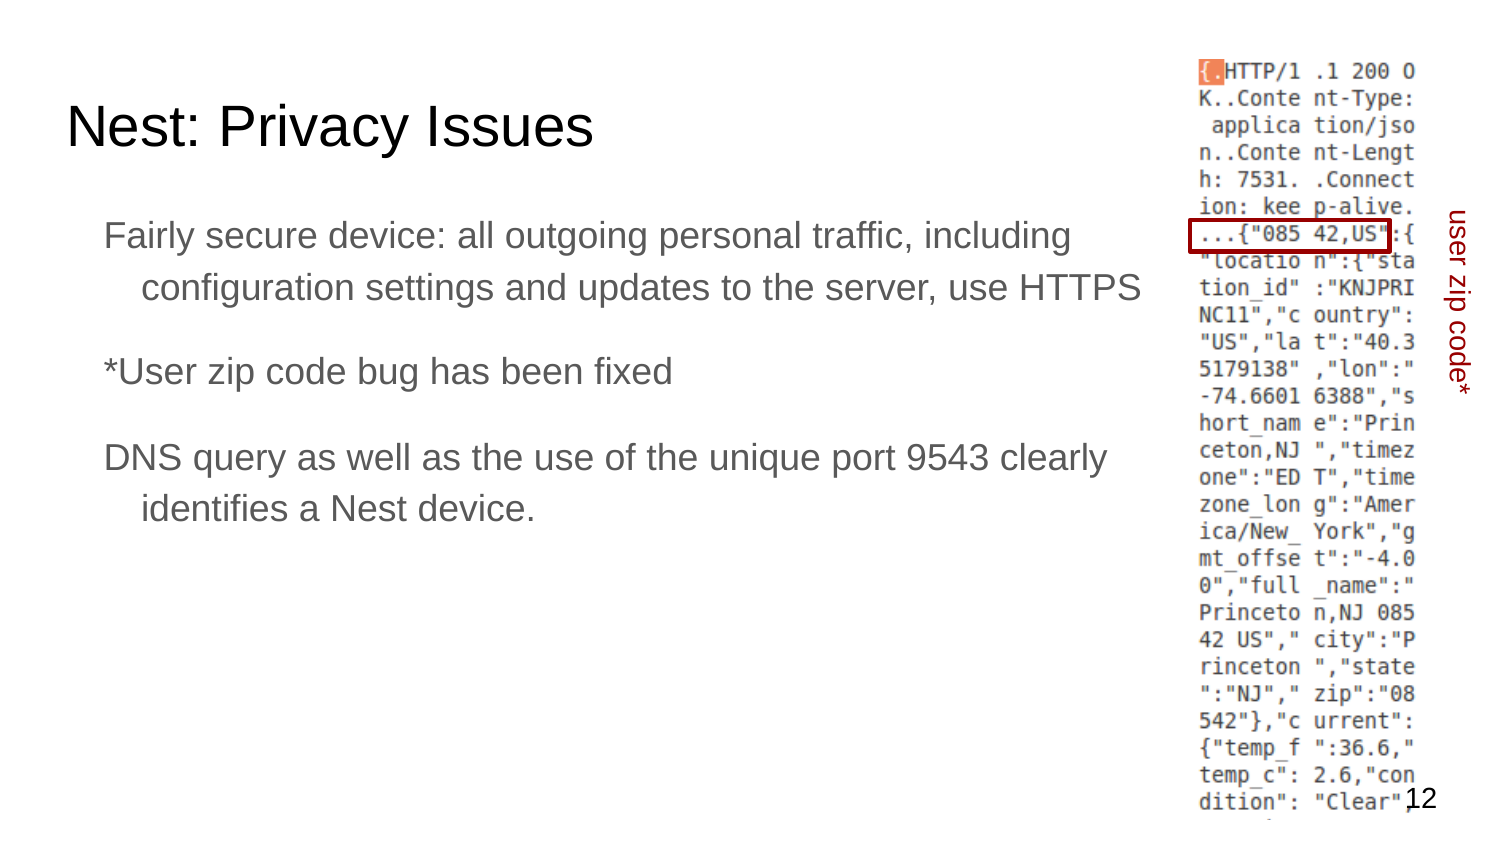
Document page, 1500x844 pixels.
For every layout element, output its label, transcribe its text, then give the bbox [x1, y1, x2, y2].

slide_number ‹#› [1389, 764, 1480, 830]
title Nest: Privacy Issues [51, 72, 1174, 167]
list Fairly secure device: all outgoing personal traffic, including configuration settings and updates to the server, use HTTPS *User zip code bug has been fixed DNS query as well as the use of the unique port 9543 clearly identifies a Nest device. [51, 189, 1174, 750]
text_box user zip code* [1447, 194, 1495, 461]
picture [1179, 58, 1443, 821]
